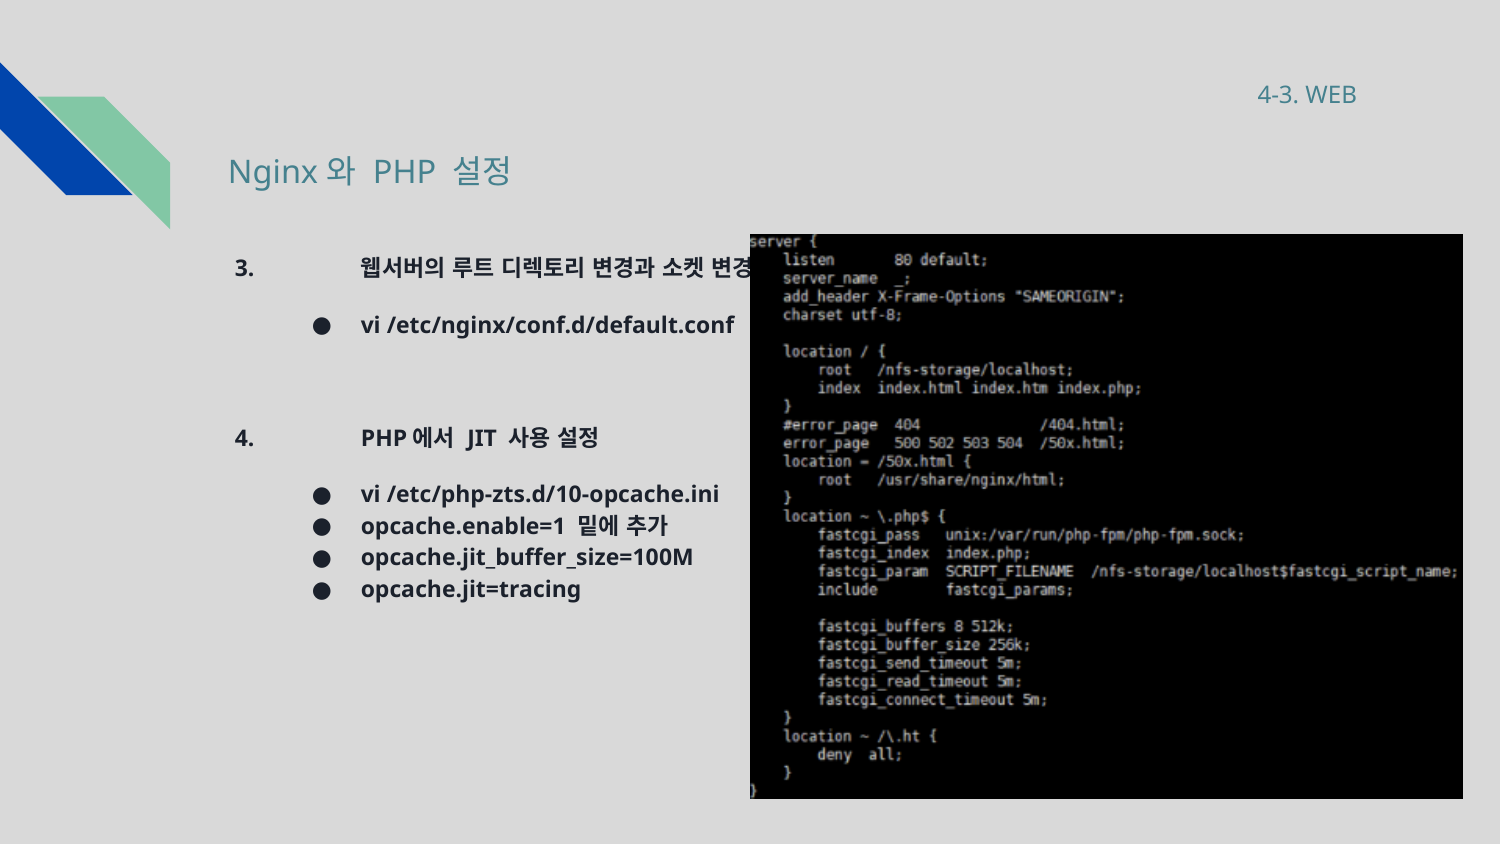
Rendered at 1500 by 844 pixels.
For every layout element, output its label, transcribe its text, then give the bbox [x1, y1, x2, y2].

list 3. 웹서버의 루트 디렉토리 변경과 소켓 변경 vi /etc/nginx/conf.d/default.conf 4. PHP에서 JIT 사용 설정 vi /etc/php-zts.d/10-opcache.ini opcache.enable=1 밑에 추가 opcache.jit_buffer_size=100M opcache.jit=tracing [195, 234, 1351, 810]
title 4-3. WEB [1056, 64, 1373, 129]
title Nginx와 PHP 설정 [212, 136, 875, 201]
picture [749, 234, 1463, 800]
